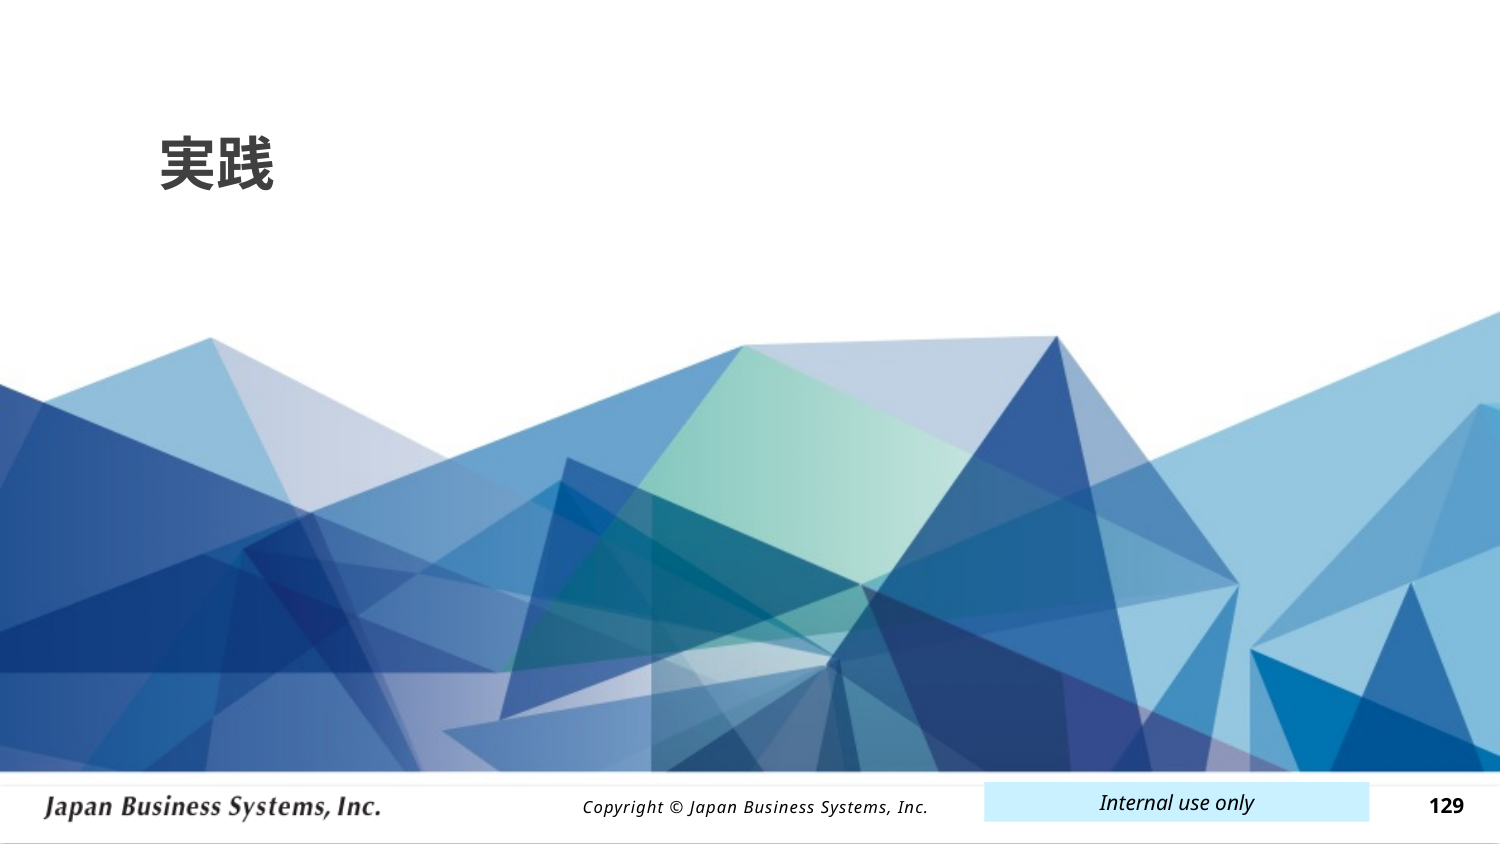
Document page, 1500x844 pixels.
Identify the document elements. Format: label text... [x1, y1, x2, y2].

title 実践 [143, 115, 1390, 316]
picture [0, 0, 1500, 786]
